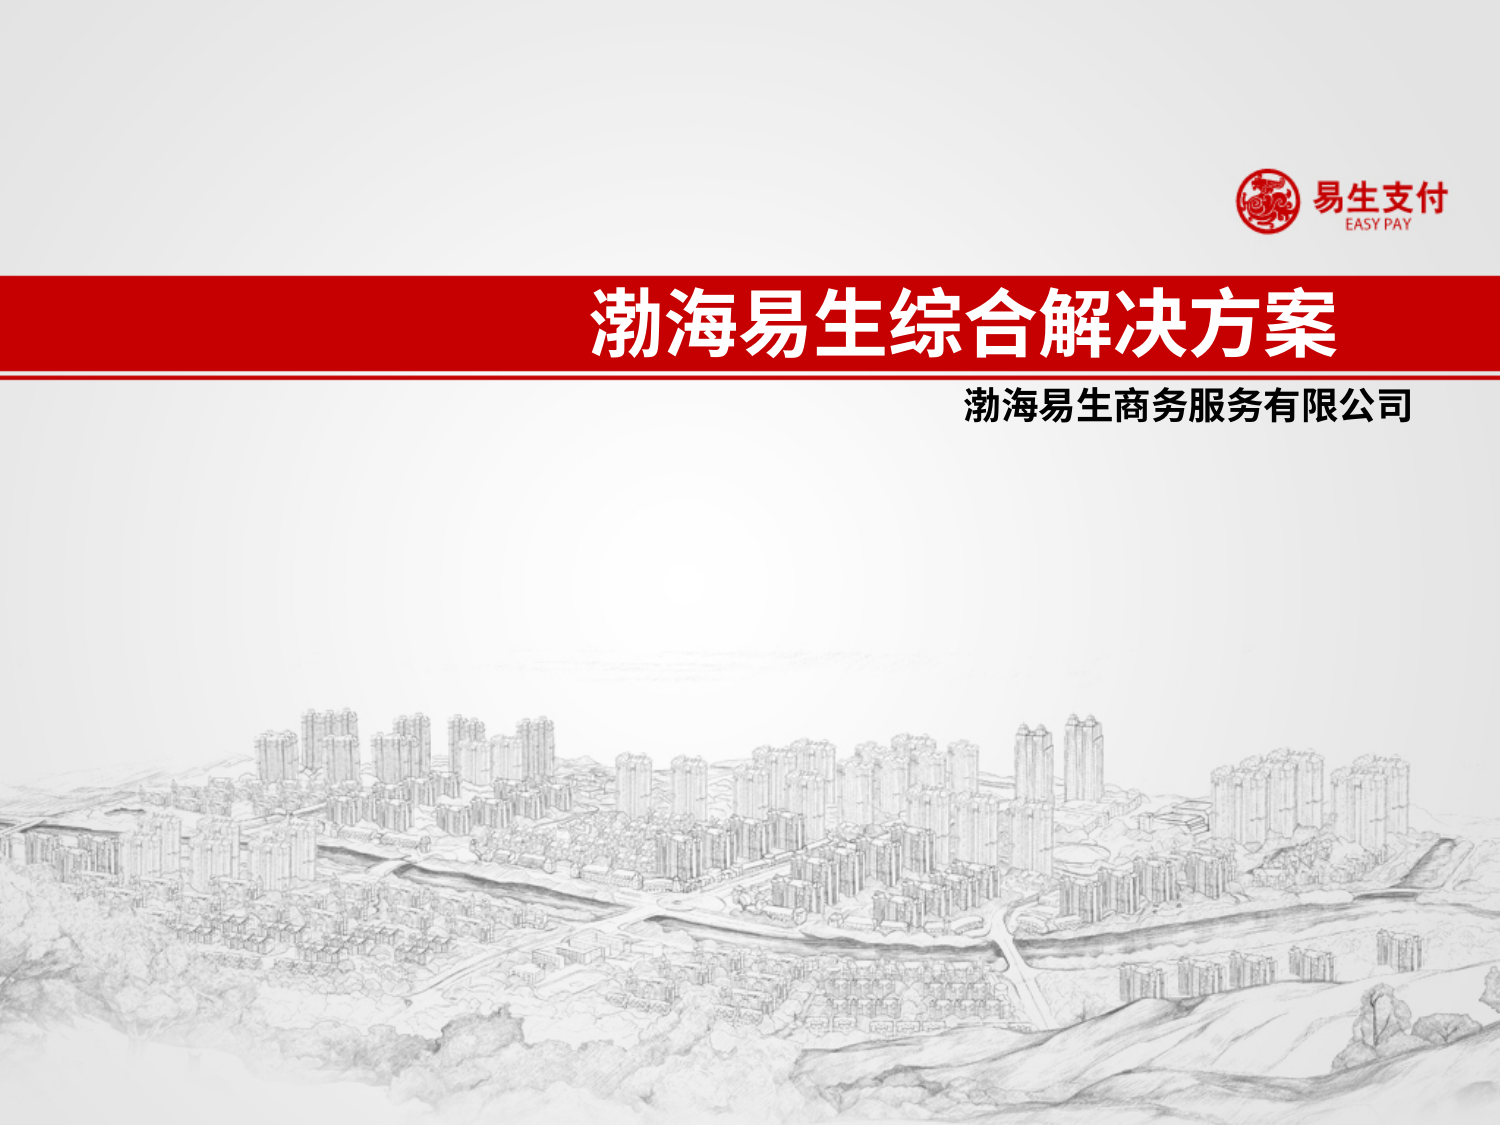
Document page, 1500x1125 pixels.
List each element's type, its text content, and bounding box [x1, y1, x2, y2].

picture [0, 0, 1500, 1125]
text_box 渤海易生综合解决方案 [574, 269, 1371, 375]
text_box 渤海易生商务服务有限公司 [949, 374, 1454, 435]
